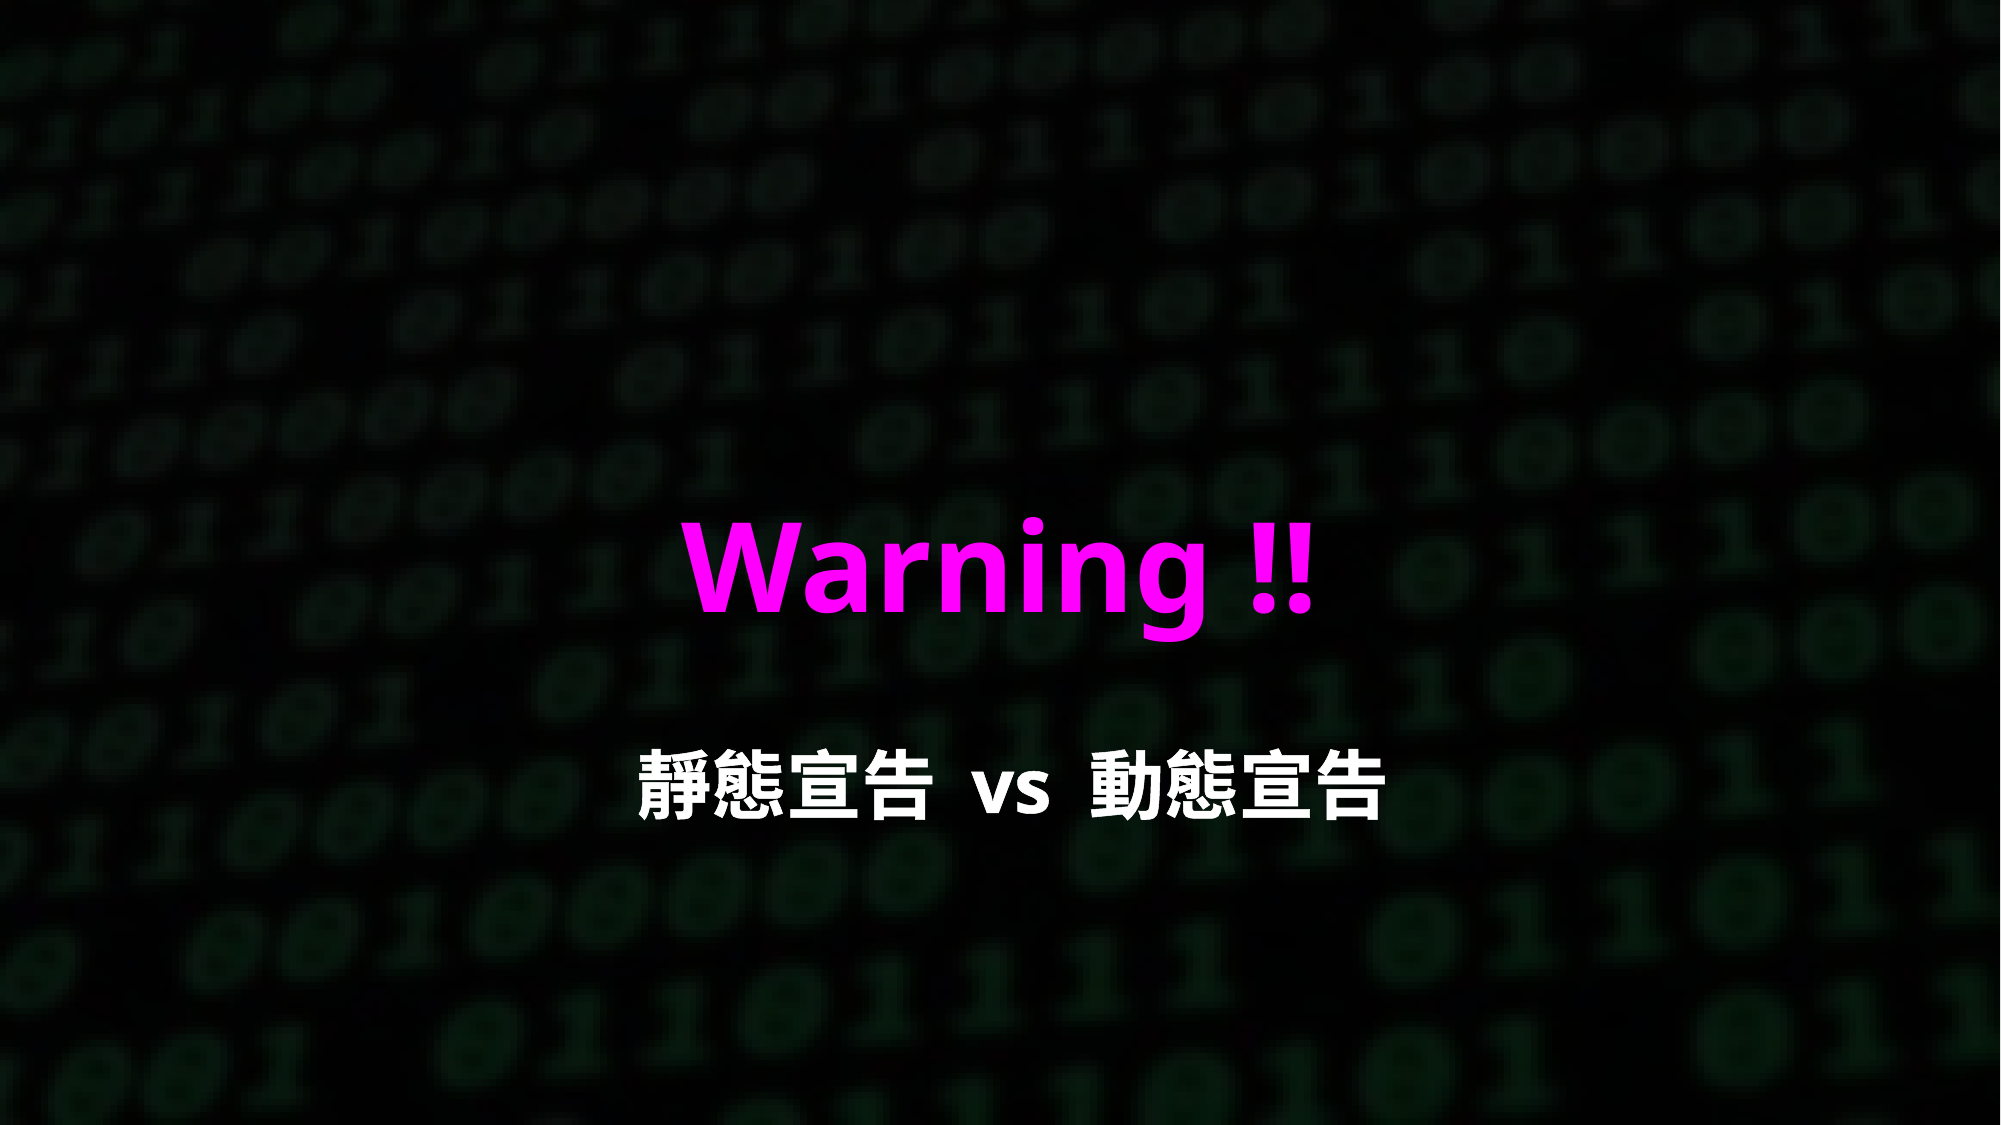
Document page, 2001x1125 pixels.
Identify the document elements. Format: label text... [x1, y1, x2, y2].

text_box 靜態宣告 vs 動態宣告 [262, 666, 1763, 837]
title Warning !! [249, 477, 1750, 648]
picture [0, 0, 2001, 1125]
